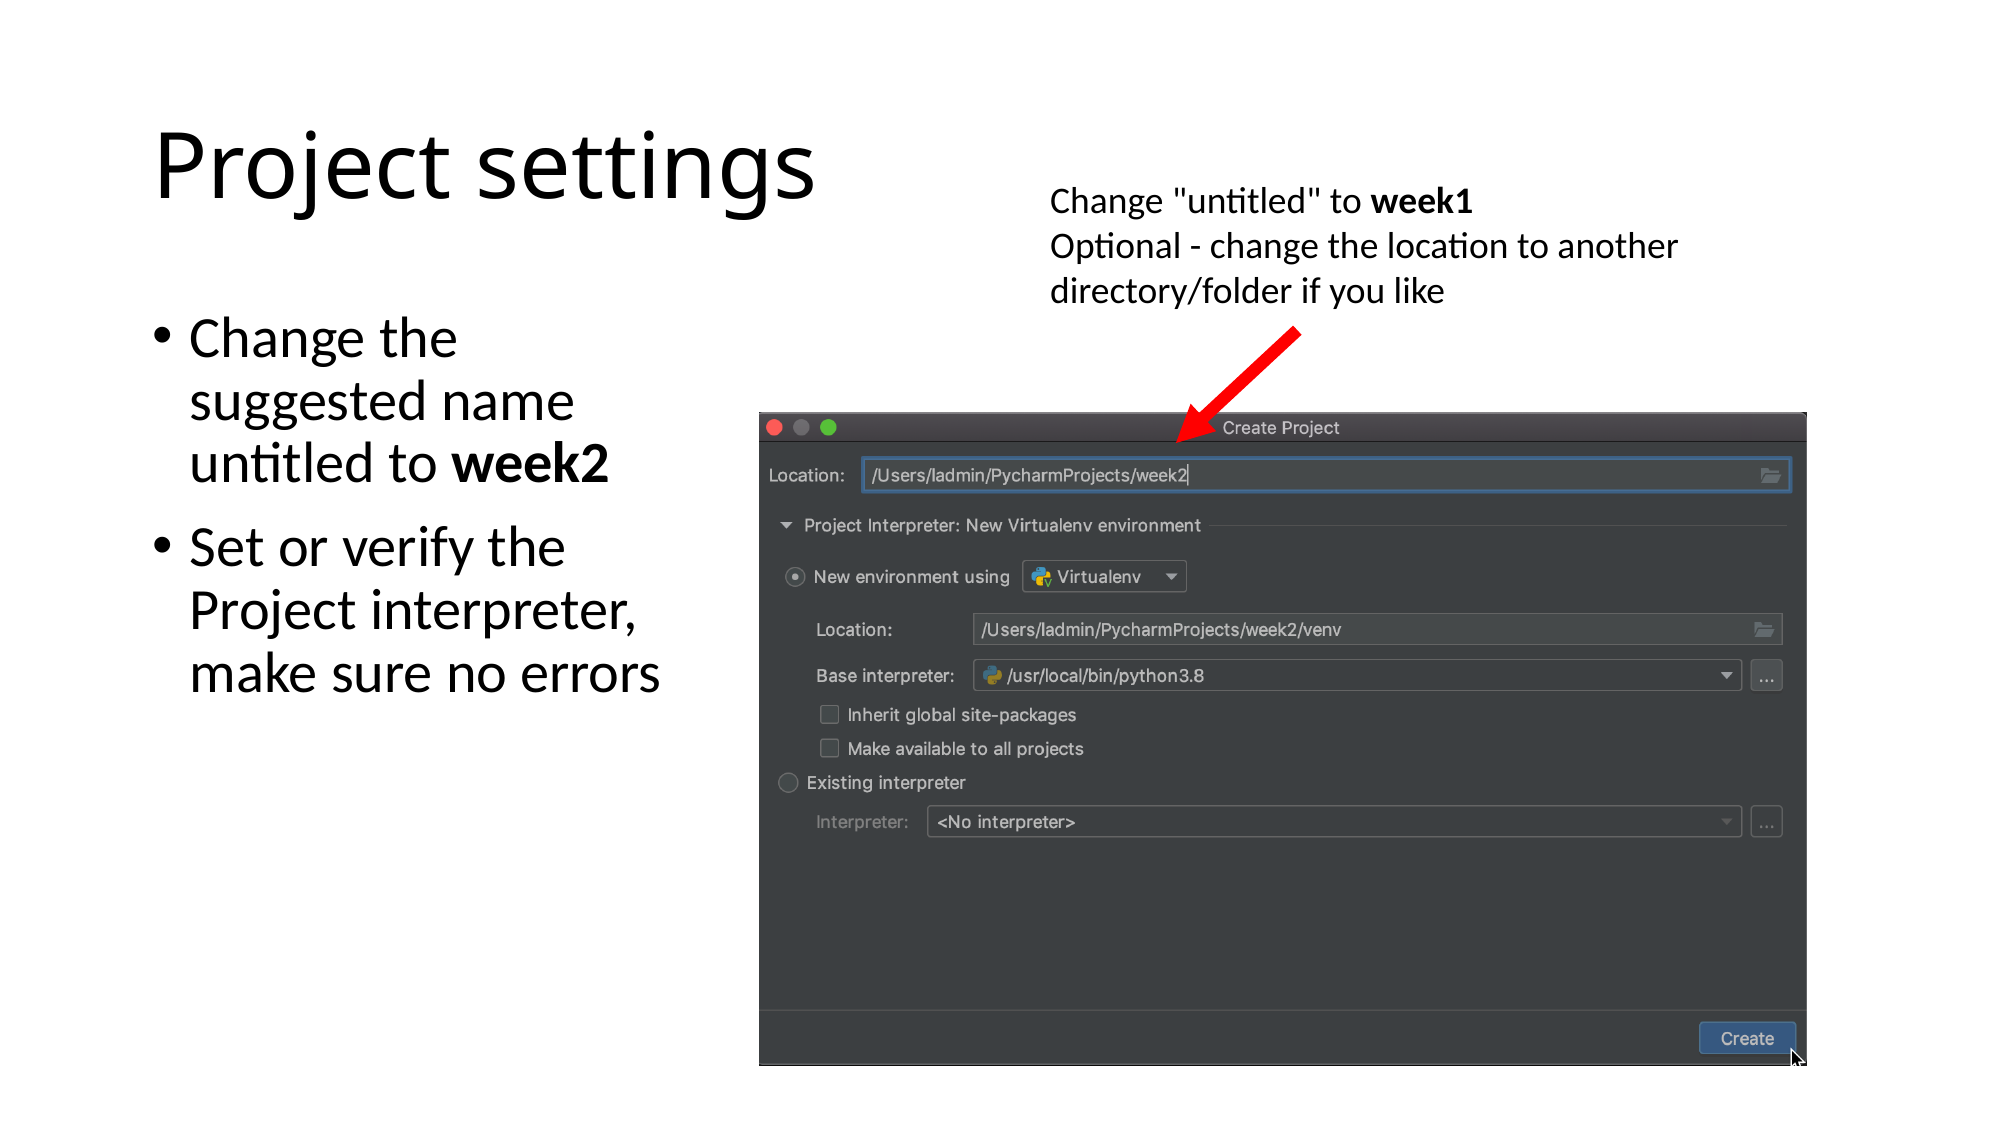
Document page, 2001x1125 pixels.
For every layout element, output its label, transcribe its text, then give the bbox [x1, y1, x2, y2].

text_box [1175, 330, 1298, 444]
list Change the suggested name untitled to week2 Set or verify the Project interpreter, make sure no errors [137, 299, 723, 1014]
text_box Change "untitled" to week1 Optional - change the location to another directory/folder if you like [1035, 168, 1770, 319]
picture [759, 412, 1807, 1066]
title Project settings [137, 59, 1863, 278]
